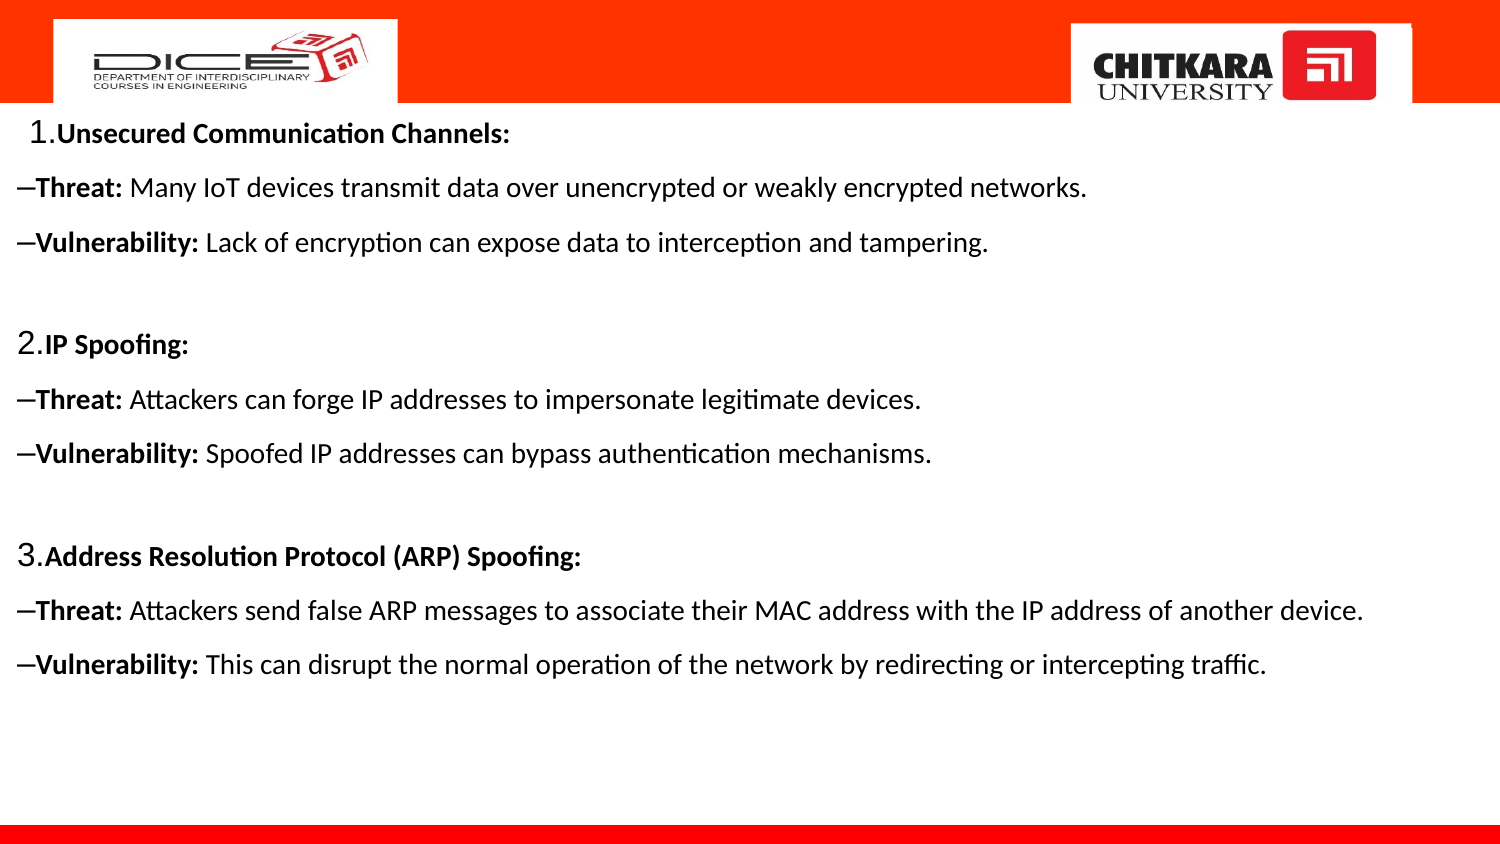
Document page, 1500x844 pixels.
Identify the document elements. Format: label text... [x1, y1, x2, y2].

picture [1074, 28, 1391, 102]
list 1.Unsecured Communication Channels: –Threat: Many IoT devices transmit data over unencrypted or weakly encrypted networks. –Vulnerability: Lack of encryption can expose data to interception and tampering. 2.IP Spoofing: –Threat: Attackers can forge IP addresses to impersonate legitimate devices. –Vulnerability: Spoofed IP addresses can bypass authentication mechanisms. 3.Address Resolution Protocol (ARP) Spoofing: –Threat: Attackers send false ARP messages to associate their MAC address with the IP address of another device. –Vulnerability: This can disrupt the normal operation of the network by redirecting or intercepting traffic. [0, 102, 1500, 830]
picture [53, 19, 398, 105]
